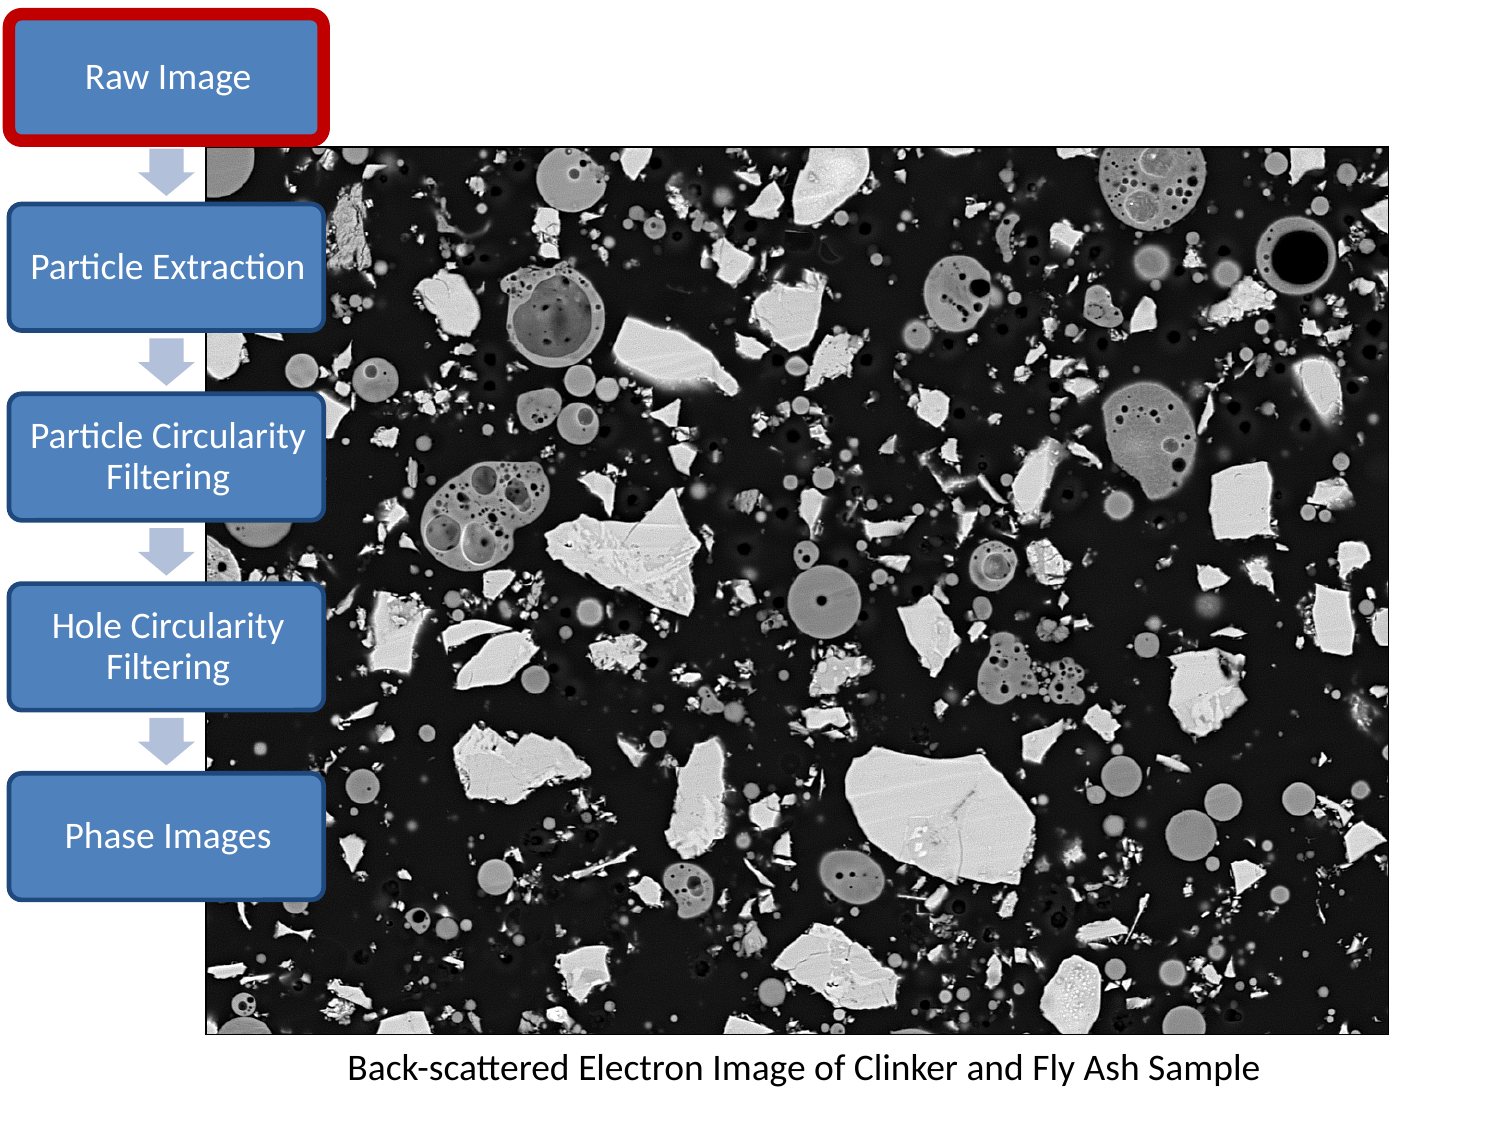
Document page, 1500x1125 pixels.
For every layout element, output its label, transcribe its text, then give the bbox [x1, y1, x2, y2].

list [0, 13, 333, 901]
picture [206, 147, 1388, 1034]
text_box Back-scattered Electron Image of Clinker and Fly Ash Sample [332, 1035, 1500, 1096]
